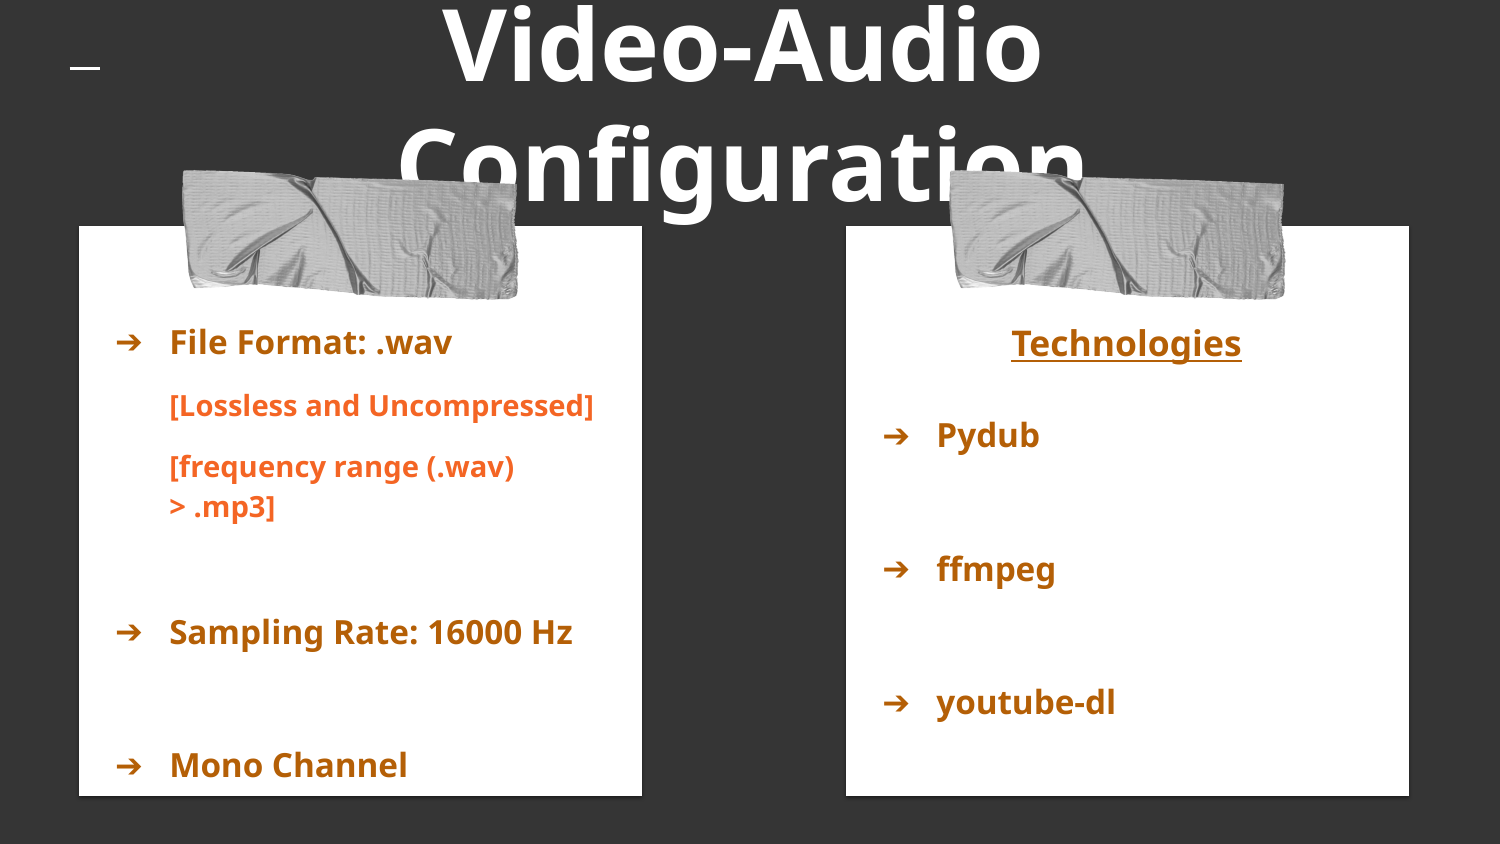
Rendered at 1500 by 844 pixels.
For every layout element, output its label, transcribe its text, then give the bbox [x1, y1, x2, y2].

picture [57, 169, 665, 819]
picture [824, 169, 1432, 819]
title Video-Audio Configuration [77, 49, 1410, 154]
